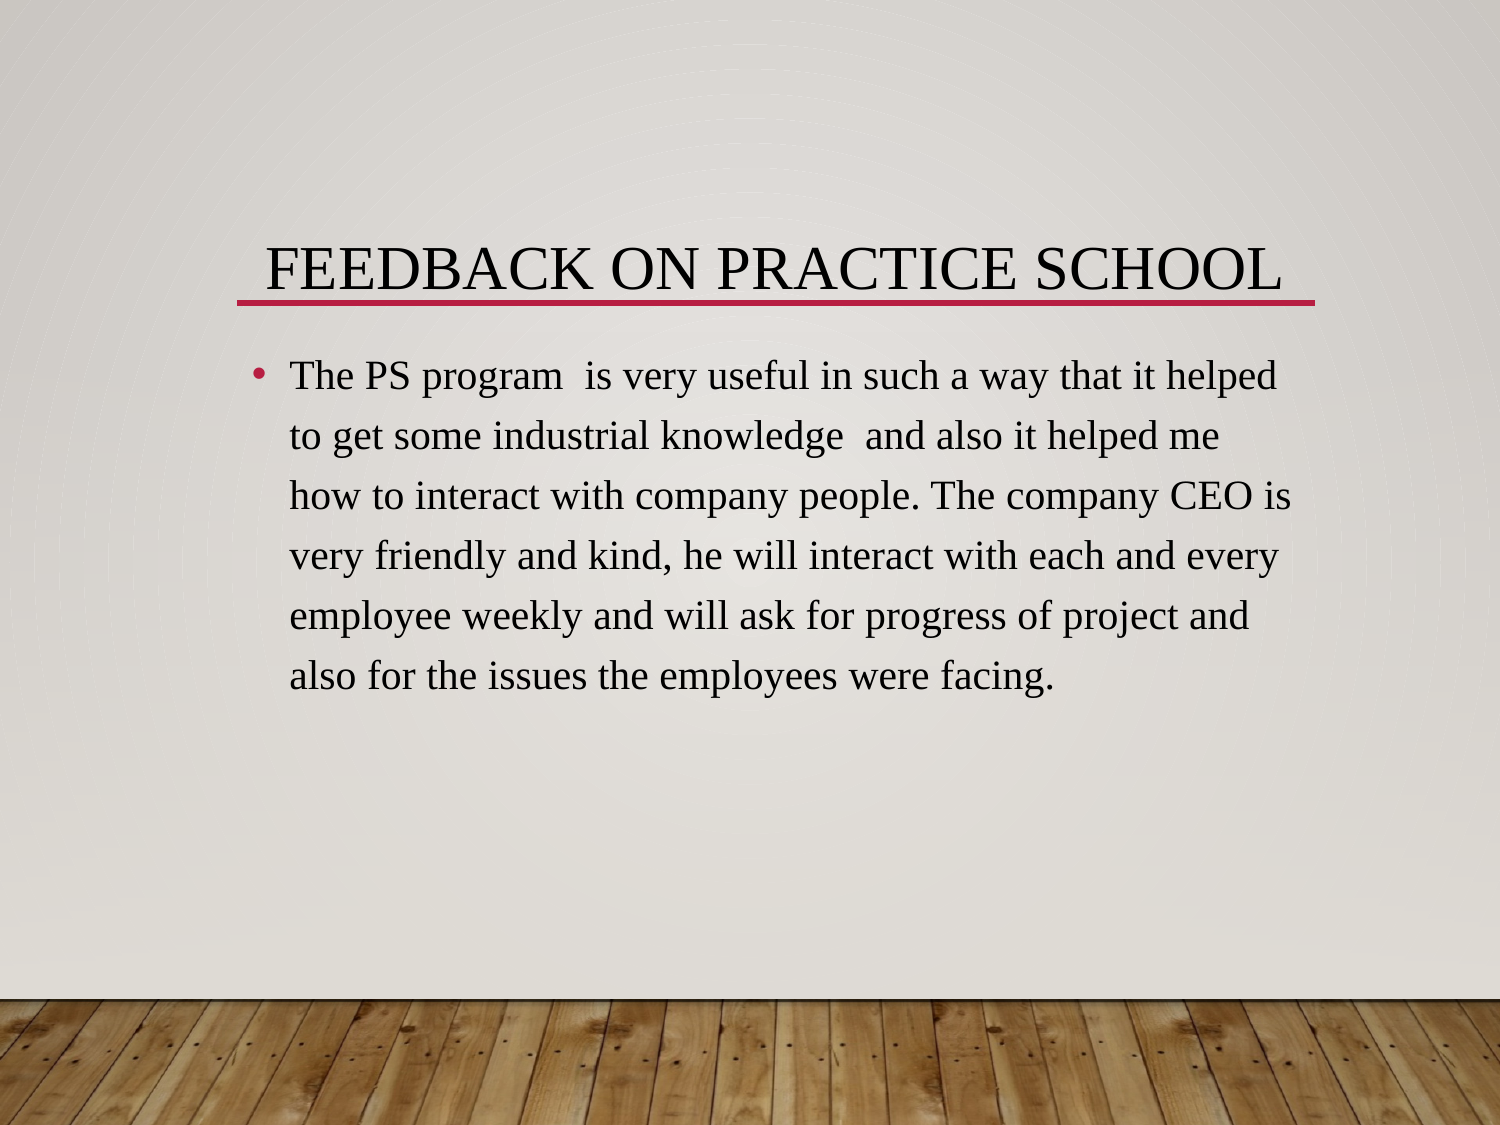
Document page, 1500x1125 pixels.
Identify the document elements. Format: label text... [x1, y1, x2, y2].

list The PS program is very useful in such a way that it helped to get some industrial knowledge and also it helped me how to interact with company people. The company CEO is very friendly and kind, he will interact with each and every employee weekly and will ask for progress of project and also for the issues the employees were facing. [236, 330, 1315, 897]
picture [0, 999, 1500, 1125]
title Feedback on practice school [236, 228, 1315, 305]
